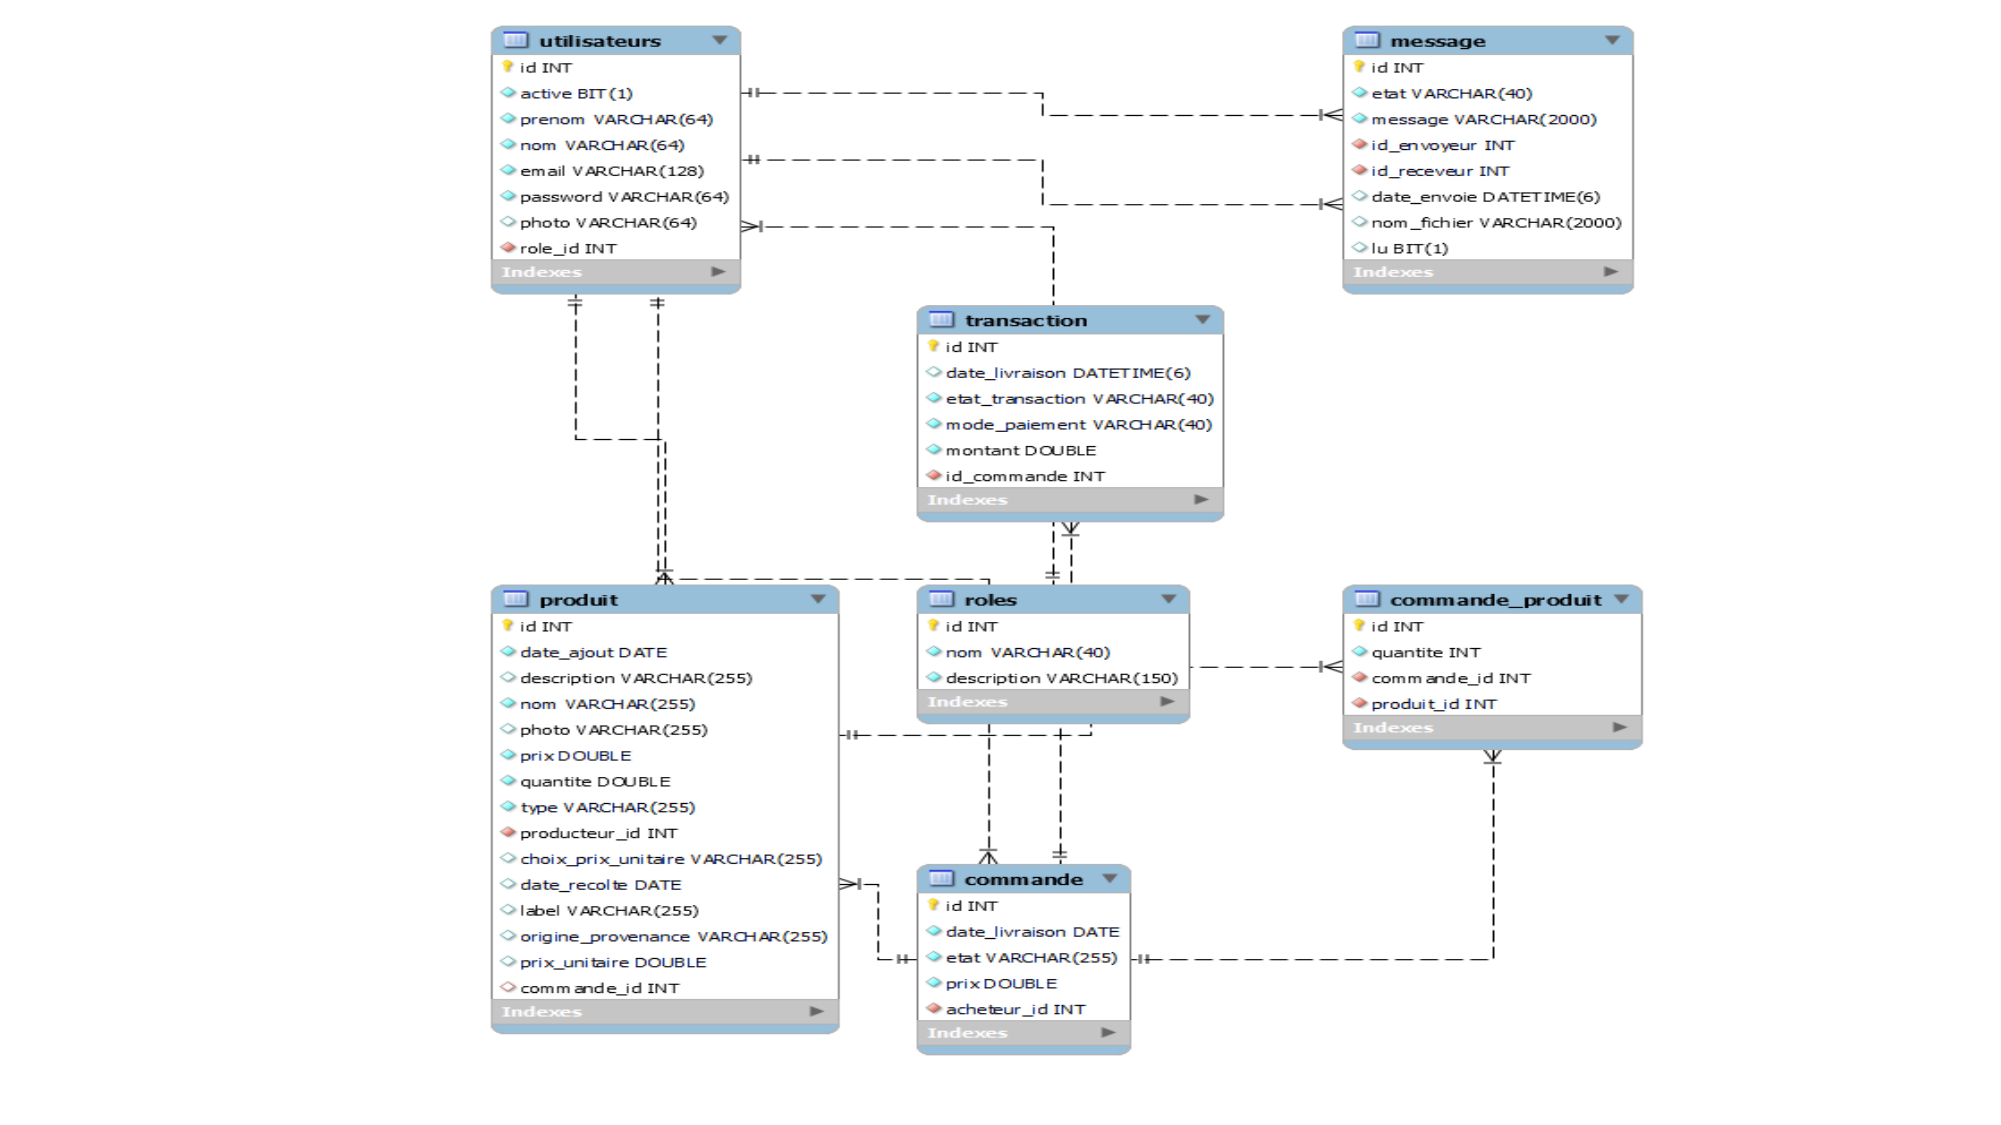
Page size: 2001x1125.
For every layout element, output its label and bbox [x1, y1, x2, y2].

list [476, 13, 1664, 1066]
